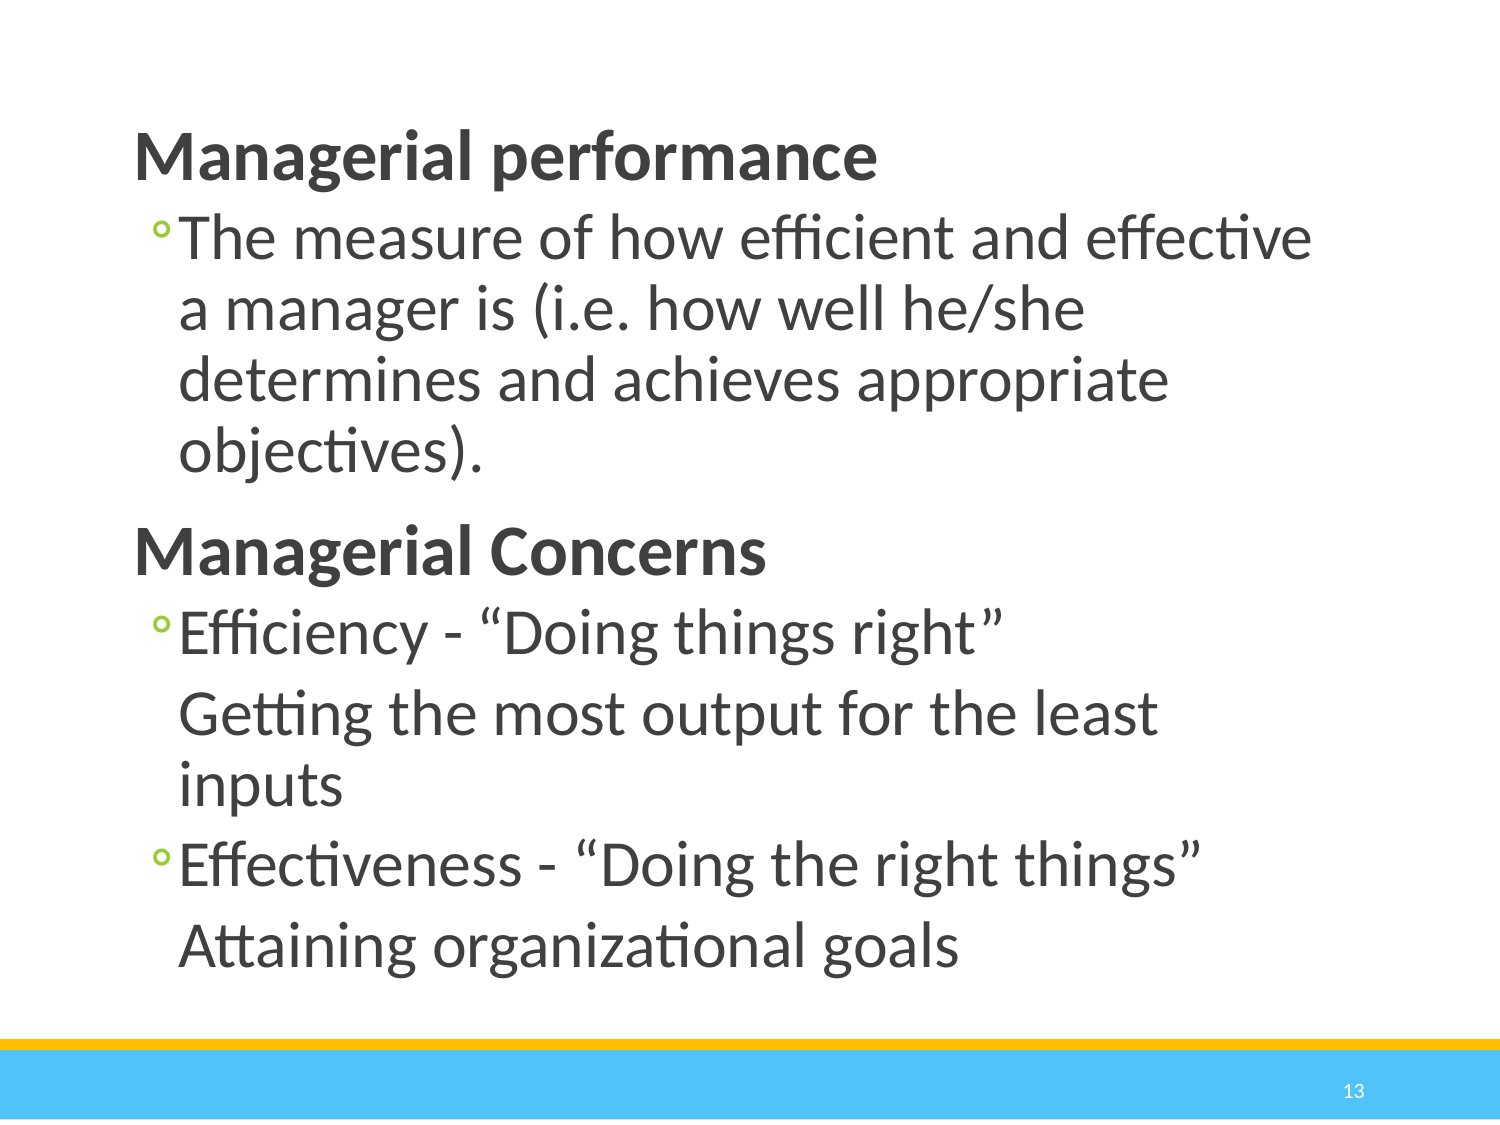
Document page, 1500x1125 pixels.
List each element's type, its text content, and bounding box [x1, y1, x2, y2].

list Managerial performance The measure of how efficient and effective a manager is (i.e. how well he/she determines and achieves appropriate objectives). Managerial Concerns Efficiency - “Doing things right” Getting the most output for the least inputs Effectiveness - “Doing the right things” Attaining organizational goals [120, 110, 1320, 994]
slide_number 13 [1218, 1059, 1380, 1120]
